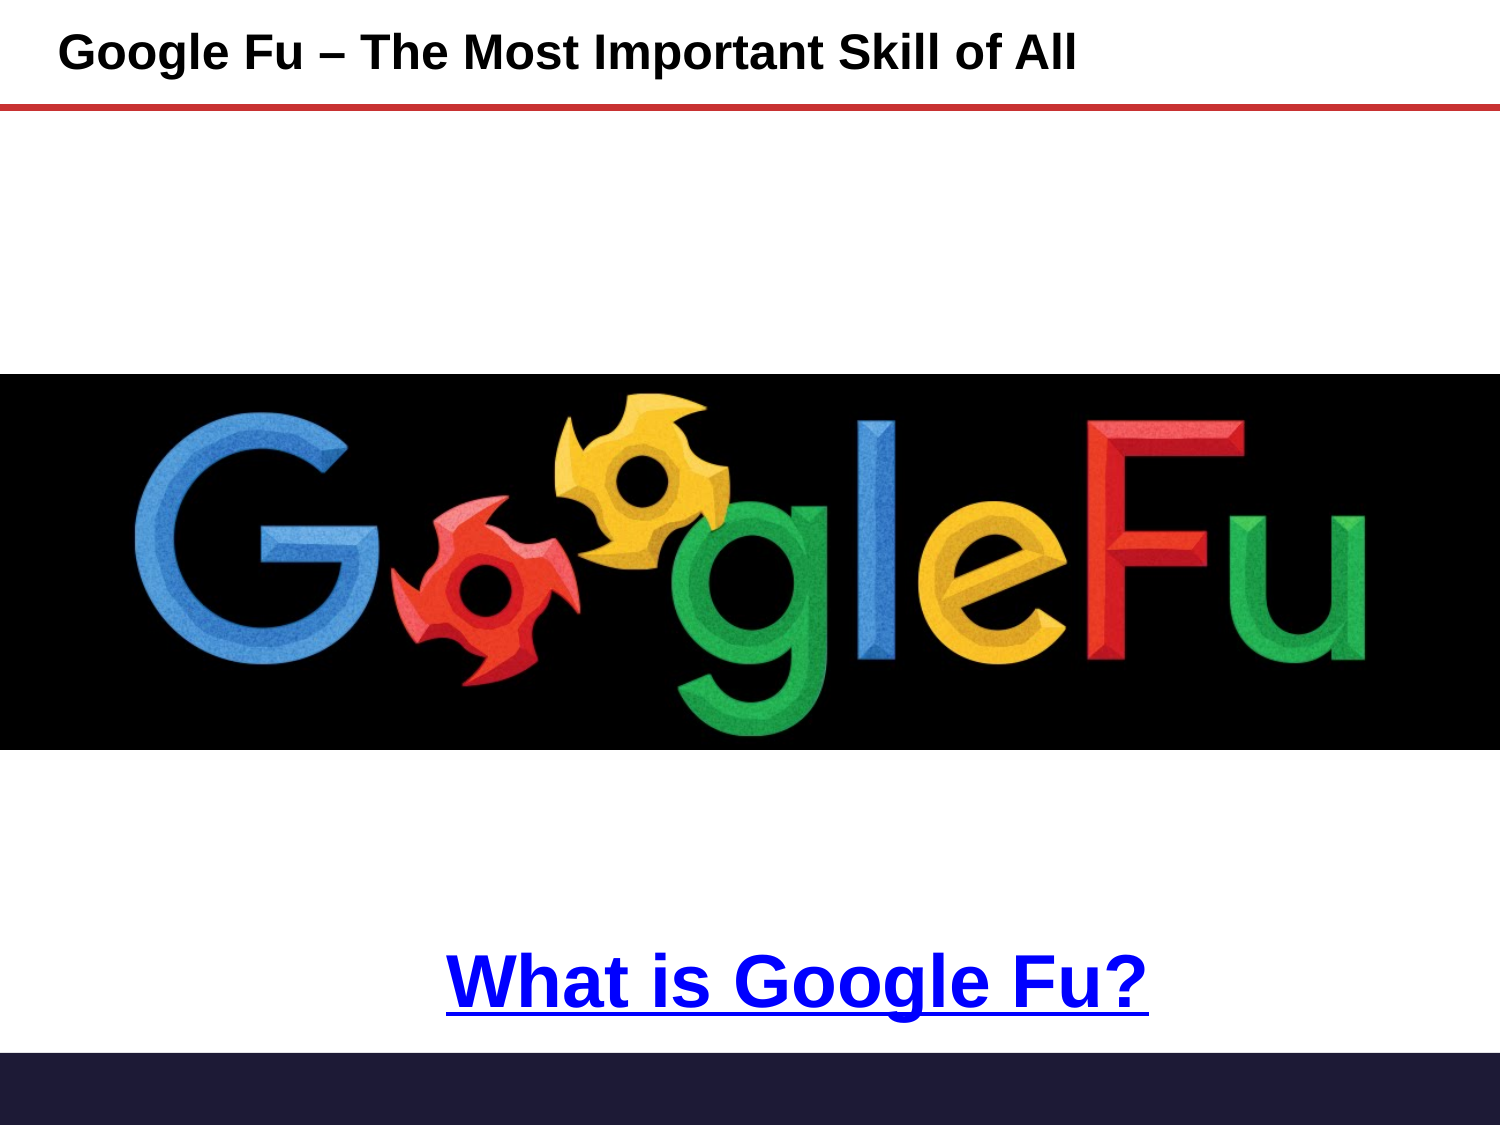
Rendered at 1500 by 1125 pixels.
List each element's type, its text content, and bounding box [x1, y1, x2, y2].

title Google Fu – The Most Important Skill of All [49, 0, 1189, 108]
text_box What is Google Fu? [438, 924, 1158, 1030]
picture [0, 374, 1500, 751]
